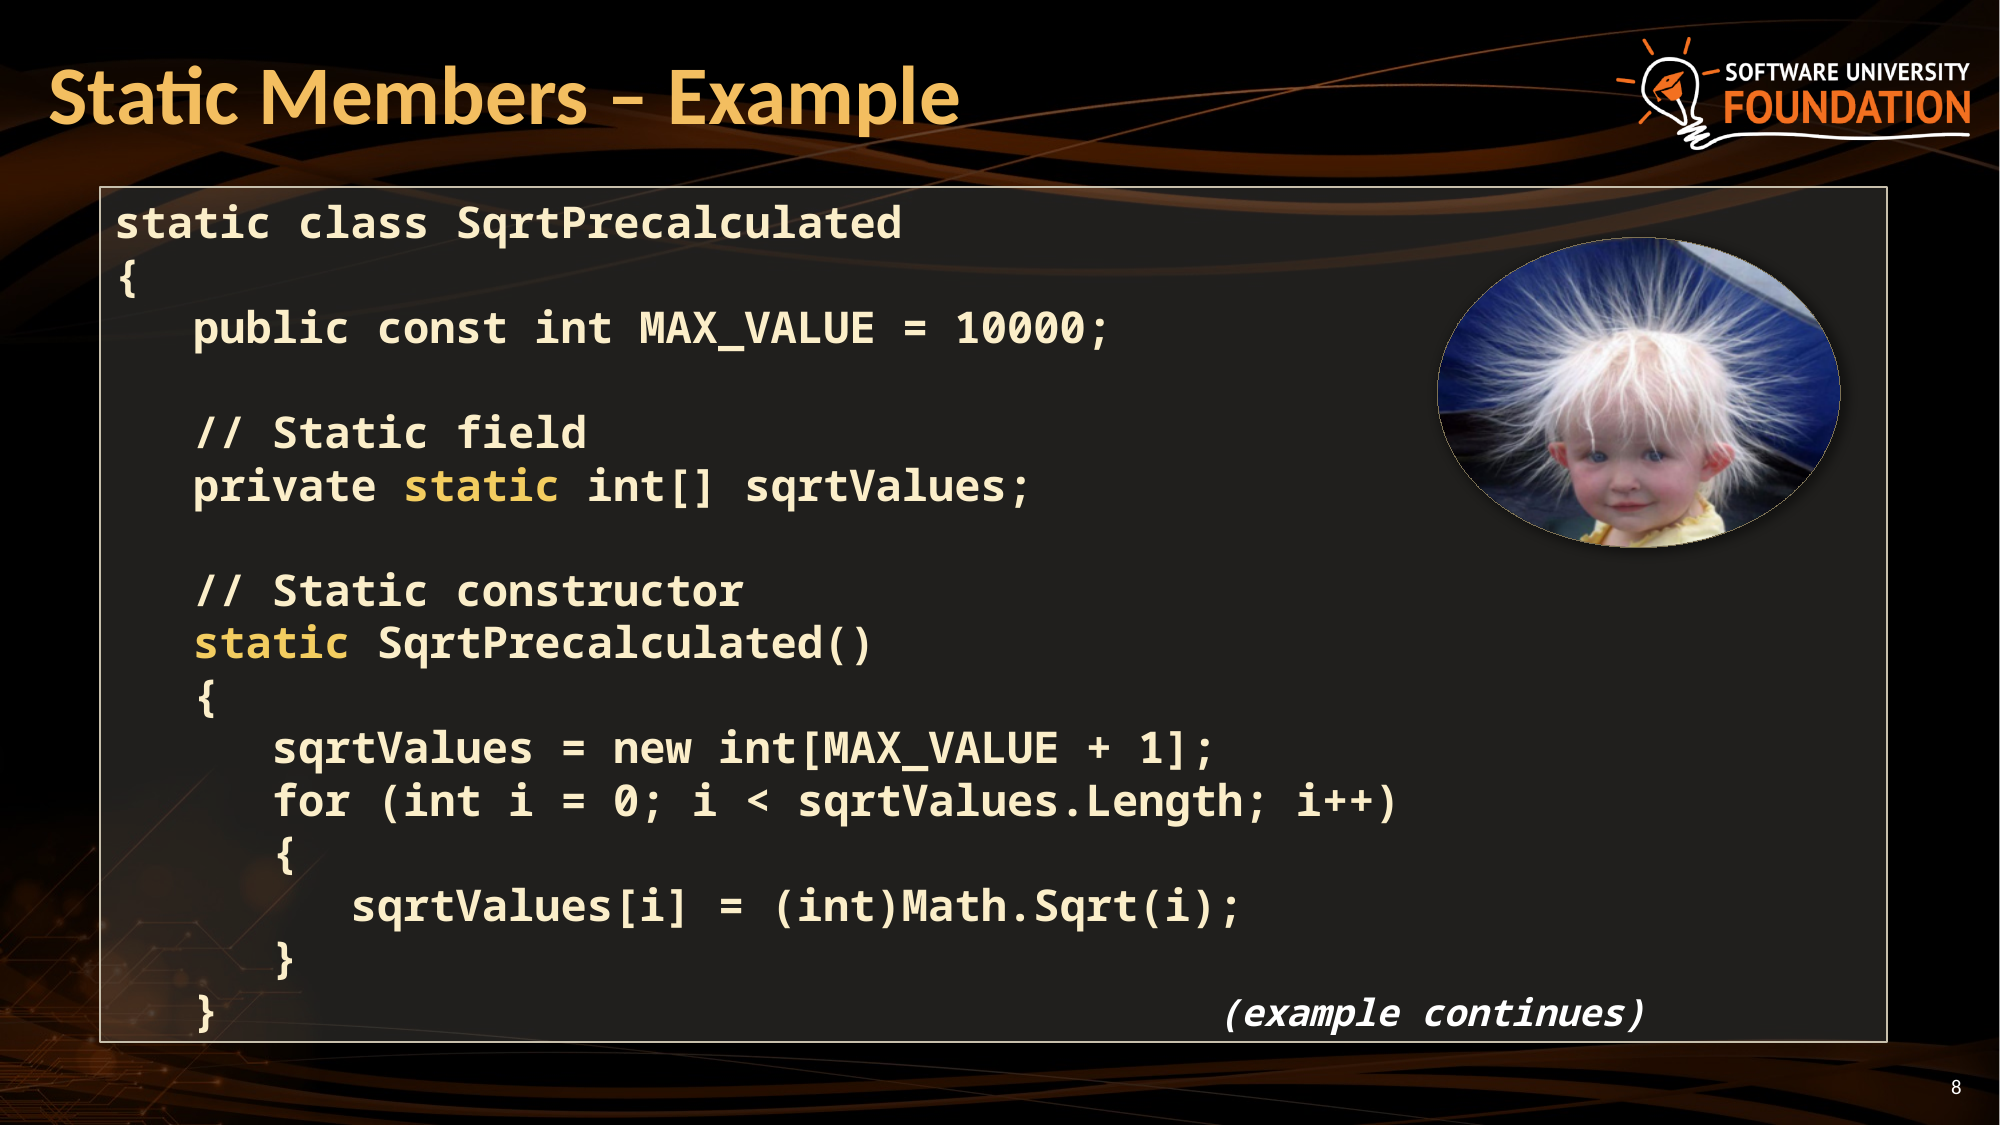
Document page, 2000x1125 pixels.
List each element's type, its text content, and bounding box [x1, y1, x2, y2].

slide_number 8 [1897, 1070, 1968, 1103]
title Static Members – Example [30, 6, 1602, 189]
picture [0, 0, 2000, 1125]
text_box static class SqrtPrecalculated { public const int MAX_VALUE = 10000; // Static field private static int[] sqrtValues; // Static constructor static SqrtPrecalculated() { sqrtValues = new int[MAX_VALUE + 1]; for (int i = 0; i < sqrtValues.Length; i++) { sqrtValues[i] = (int)Math.Sqrt(i); } } (example continues) [99, 187, 1888, 1043]
